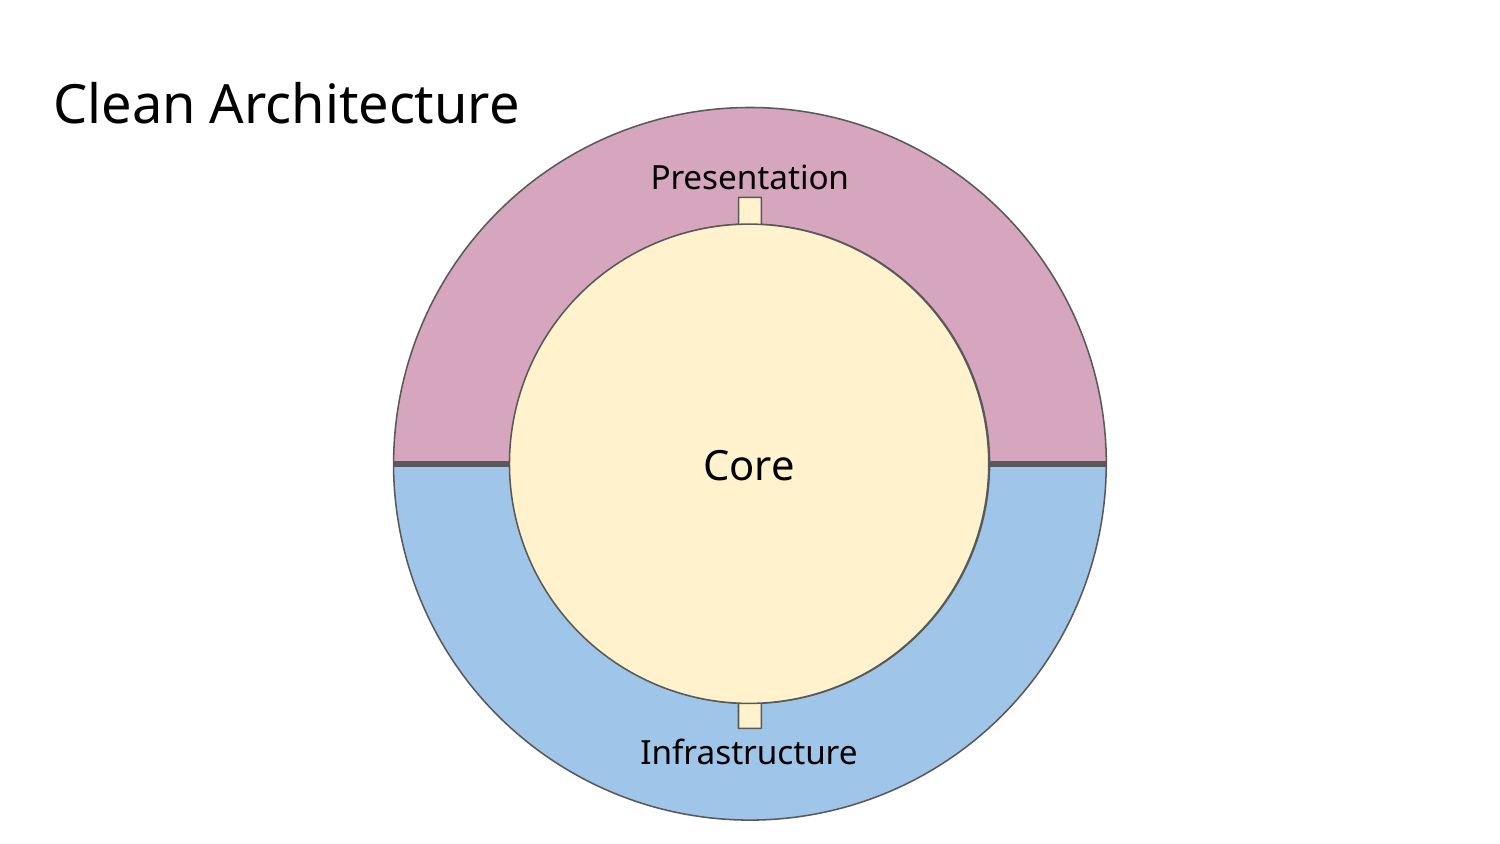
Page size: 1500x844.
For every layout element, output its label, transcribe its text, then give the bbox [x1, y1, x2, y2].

title Clean Architecture [38, 54, 1087, 126]
text_box [393, 126, 1107, 463]
text_box [738, 197, 762, 224]
text_box [393, 465, 1107, 821]
text_box Infrastructure [605, 715, 893, 786]
text_box Presentation [618, 140, 882, 211]
text_box Core [509, 473, 989, 704]
text_box [738, 704, 762, 715]
text_box Core [509, 224, 989, 463]
